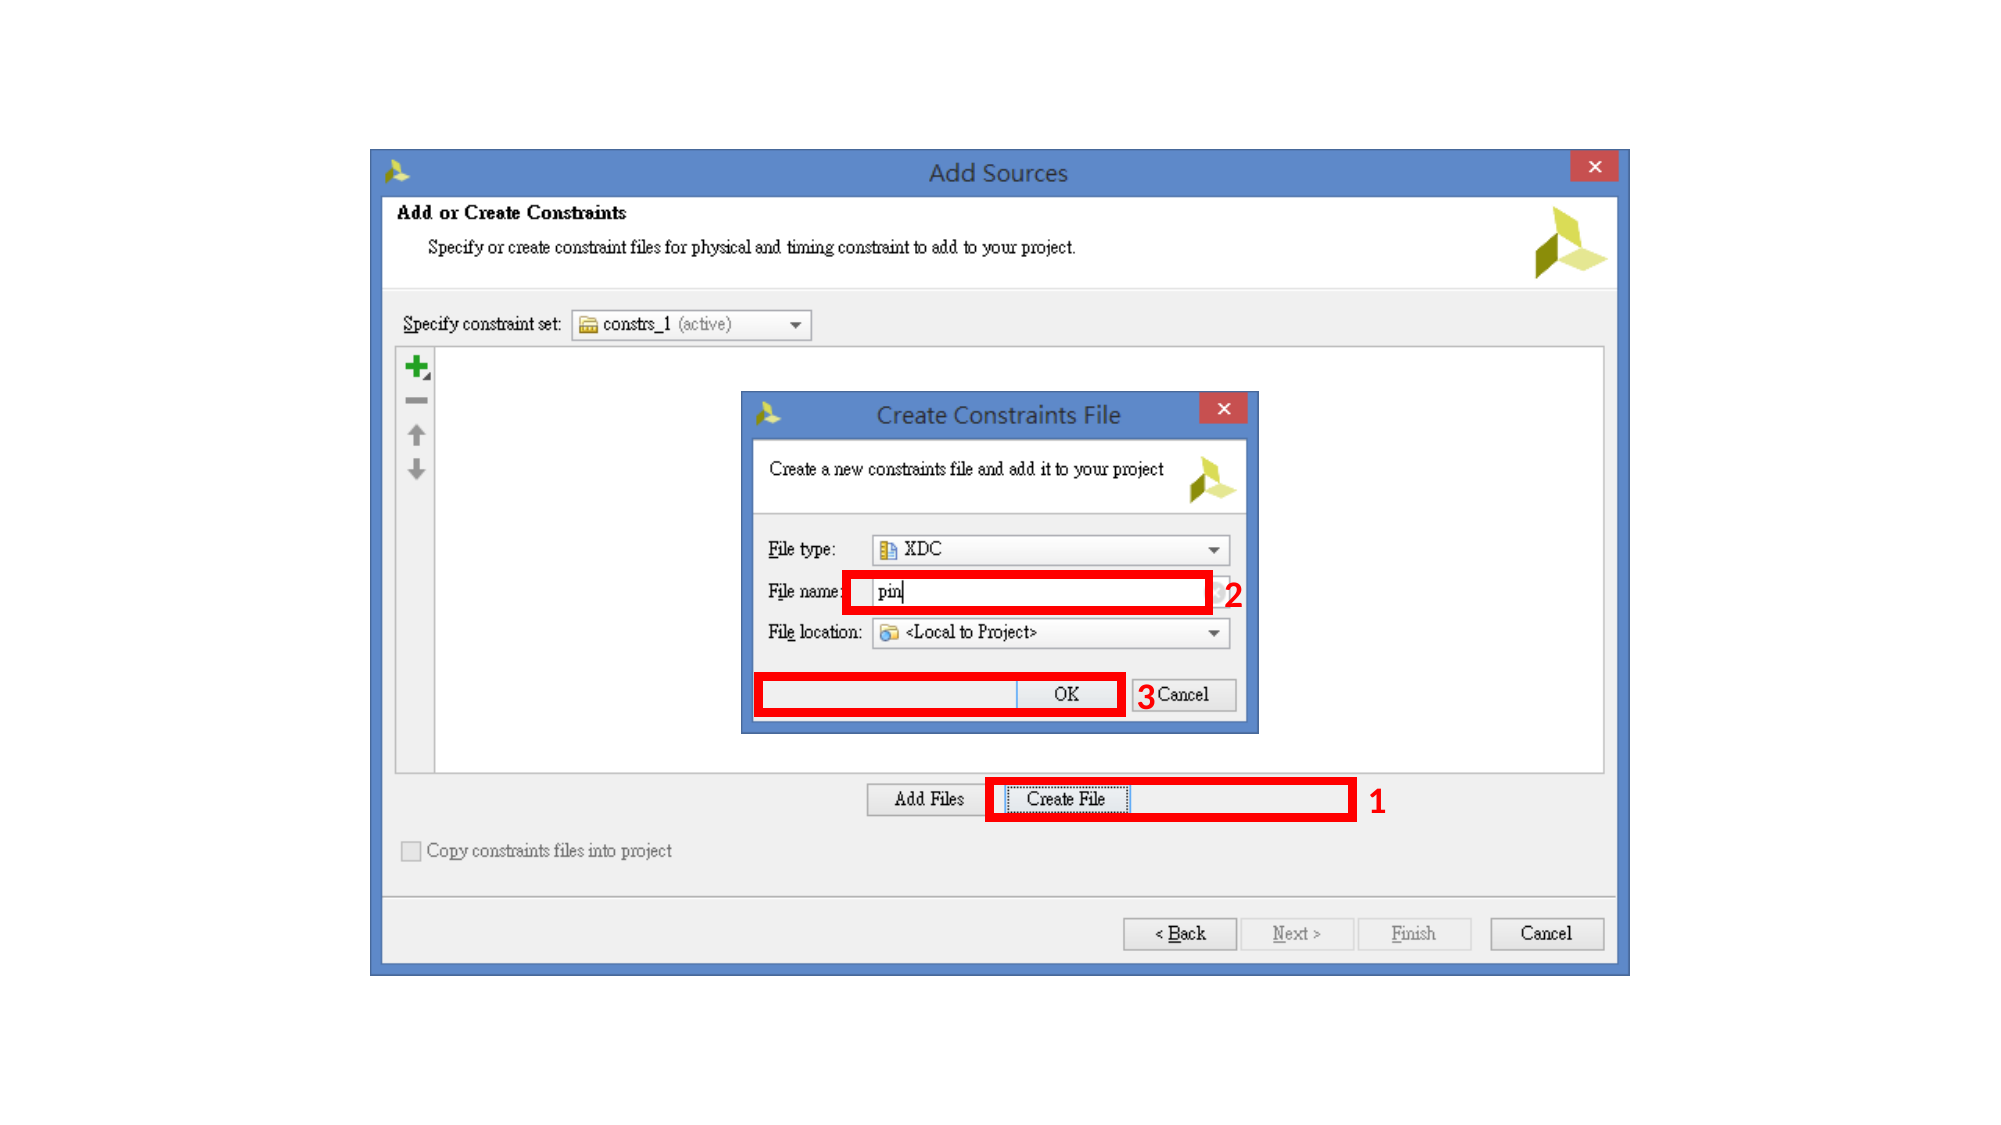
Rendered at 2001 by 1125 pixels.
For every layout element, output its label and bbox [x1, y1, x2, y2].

picture [370, 149, 1630, 976]
